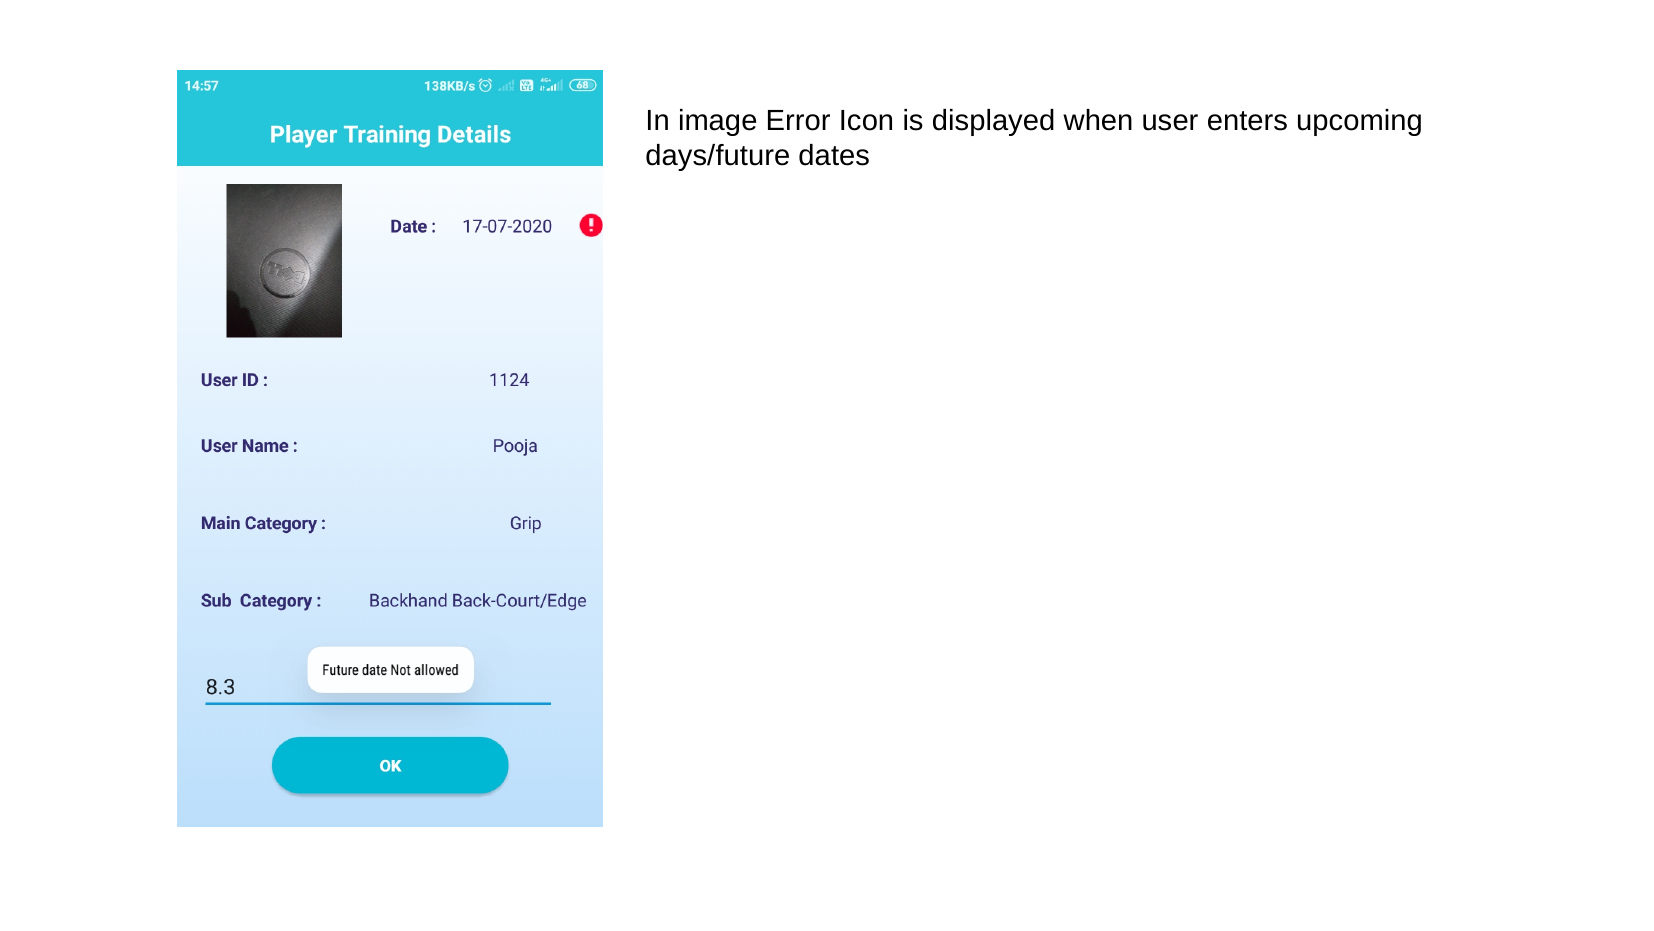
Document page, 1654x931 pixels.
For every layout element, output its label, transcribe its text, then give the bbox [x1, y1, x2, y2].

picture [176, 70, 603, 827]
text_box In image Error Icon is displayed when user enters upcoming days/future dates [630, 94, 1571, 319]
